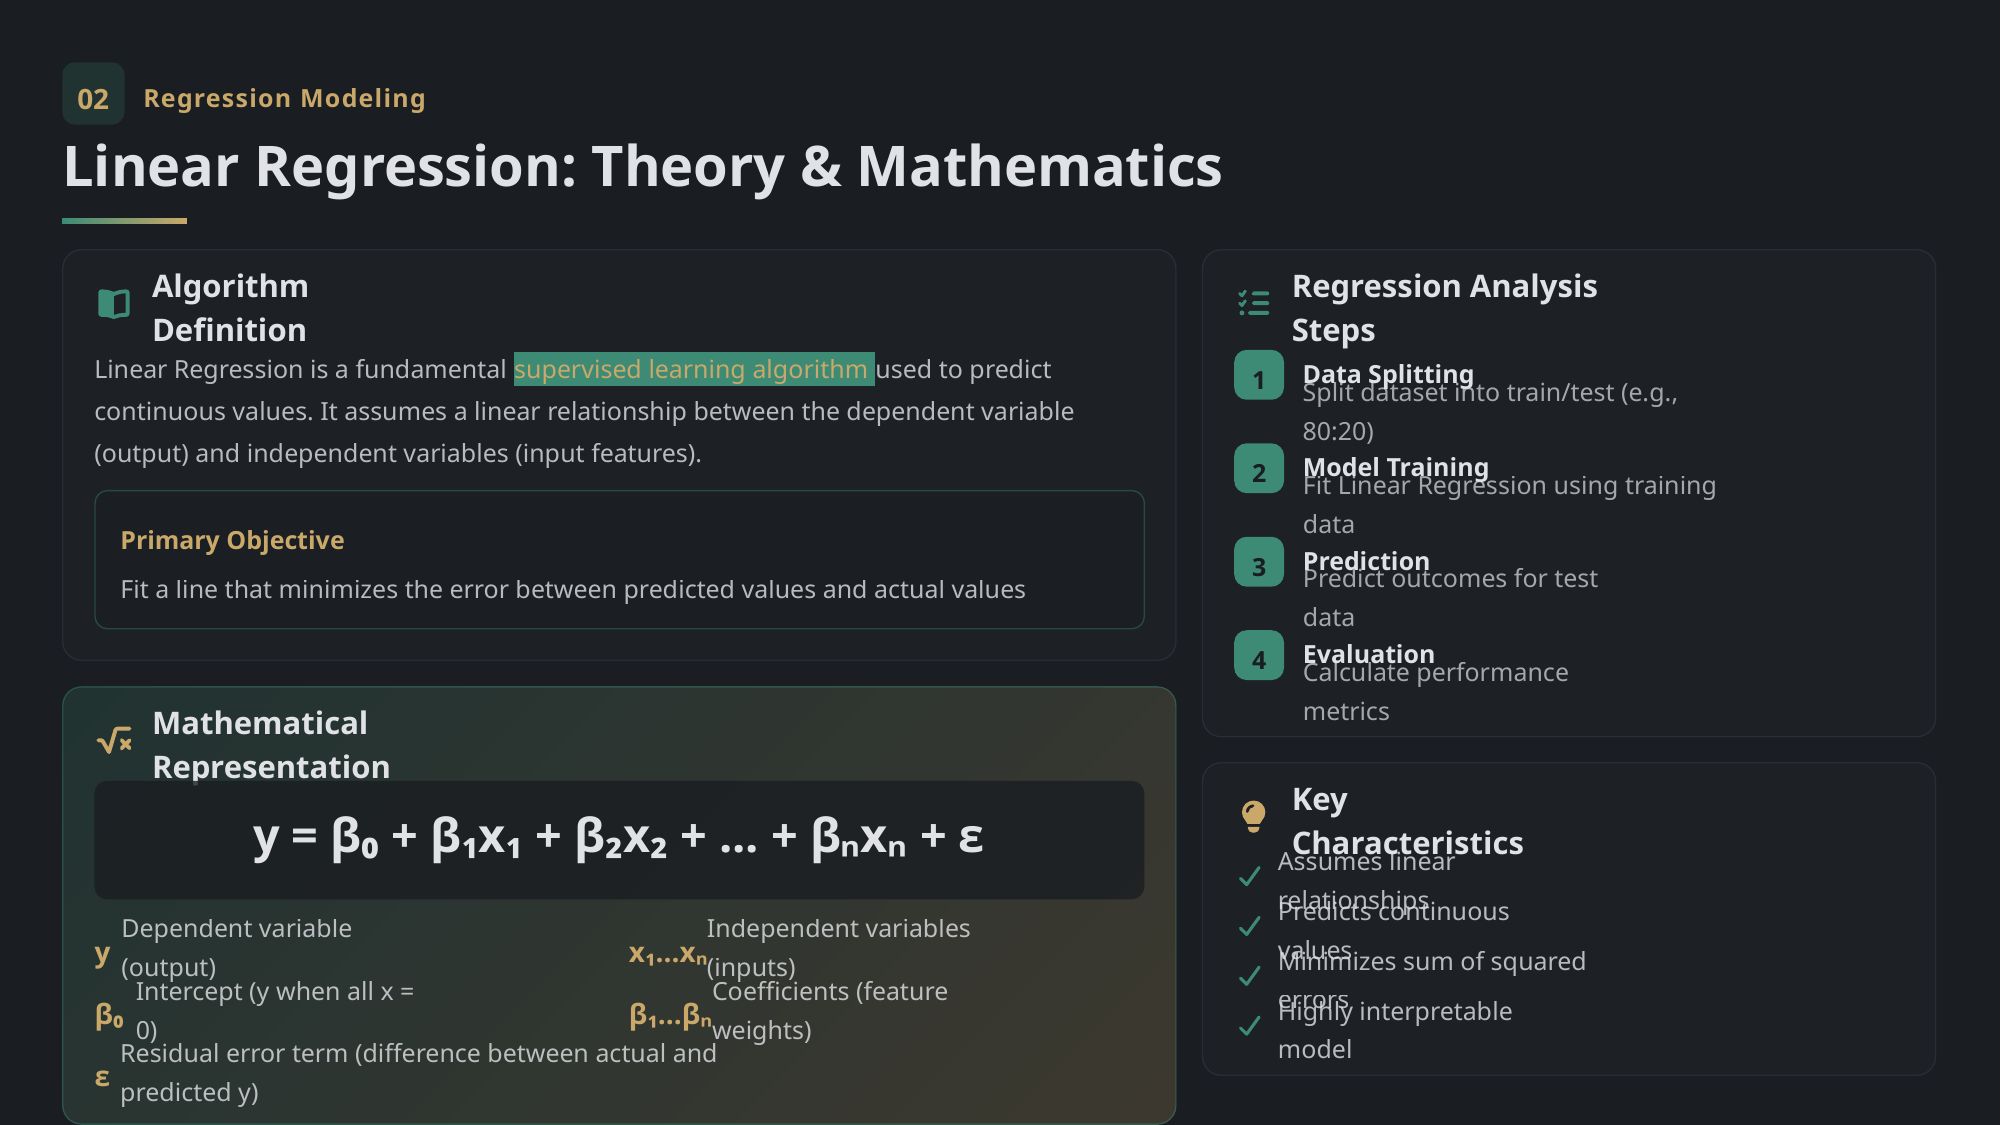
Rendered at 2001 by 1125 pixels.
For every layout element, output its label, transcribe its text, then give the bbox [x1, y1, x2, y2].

text_box y = β₀ + β₁x₁ + β₂x₂ + ... + βₙxₙ + ε [107, 805, 1132, 862]
text_box 3 [1228, 536, 1291, 587]
text_box [1239, 1015, 1261, 1036]
text_box x₁...xₙ [629, 924, 709, 968]
text_box y [94, 924, 123, 968]
text_box Assumes linear relationships [1277, 856, 1596, 895]
text_box Linear Regression: Theory & Mathematics [62, 137, 1966, 200]
text_box [1251, 291, 1270, 296]
text_box Calculate performance metrics [1302, 667, 1646, 706]
text_box β₀ [94, 986, 139, 1031]
text_box [1241, 800, 1266, 824]
text_box [1251, 301, 1270, 306]
text_box Split dataset into train/test (e.g., 80:20) [1302, 387, 1735, 425]
text_box [96, 726, 132, 754]
text_box Intercept (y when all x = 0) [135, 986, 437, 1024]
text_box [1239, 965, 1261, 986]
text_box Residual error term (difference between actual and predicted y) [120, 1048, 817, 1087]
text_box Regression Modeling [143, 74, 452, 113]
text_box Prediction [1302, 536, 1640, 574]
text_box [62, 686, 1176, 1125]
text_box [62, 62, 125, 125]
text_box Key Characteristics [1291, 794, 1574, 838]
text_box [62, 249, 1176, 661]
text_box Predicts continuous values [1277, 906, 1577, 944]
text_box [1247, 826, 1260, 833]
text_box Mathematical Representation [152, 718, 572, 763]
text_box Algorithm Definition [152, 281, 444, 325]
text_box [1239, 916, 1261, 937]
text_box [62, 218, 187, 225]
text_box [1238, 299, 1247, 308]
text_box Primary Objective [120, 516, 1132, 554]
text_box Highly interpretable model [1277, 1006, 1577, 1044]
text_box [1247, 310, 1270, 315]
text_box 02 [77, 71, 124, 116]
text_box Model Training [1302, 443, 1738, 480]
text_box Regression Analysis Steps [1291, 281, 1669, 325]
text_box ε [94, 1048, 123, 1093]
text_box β₁...βₙ [628, 986, 714, 1031]
text_box 2 [1228, 443, 1291, 494]
text_box [1202, 762, 1936, 1076]
text_box 4 [1228, 630, 1291, 681]
text_box Data Splitting [1302, 349, 1735, 387]
text_box Fit a line that minimizes the error between predicted values and actual values [120, 565, 1132, 604]
text_box Dependent variable (output) [121, 924, 438, 962]
text_box Minimizes sum of squared errors [1277, 956, 1641, 994]
text_box [1238, 289, 1247, 298]
text_box [95, 490, 1145, 629]
text_box Predict outcomes for test data [1302, 574, 1640, 612]
text_box Fit Linear Regression using training data [1302, 480, 1738, 519]
text_box Coefficients (feature weights) [712, 986, 1040, 1024]
text_box 1 [1228, 349, 1291, 400]
text_box Evaluation [1302, 630, 1646, 667]
text_box Linear Regression is a fundamental supervised learning algorithm used to predict continuous values. It assumes a linear relationship between the dependent variable (output) and independent variables (input features). [94, 343, 1157, 466]
text_box Independent variables (inputs) [706, 924, 1047, 962]
text_box [94, 780, 1145, 900]
text_box [1239, 866, 1261, 887]
text_box [1202, 249, 1936, 737]
text_box [98, 289, 130, 319]
